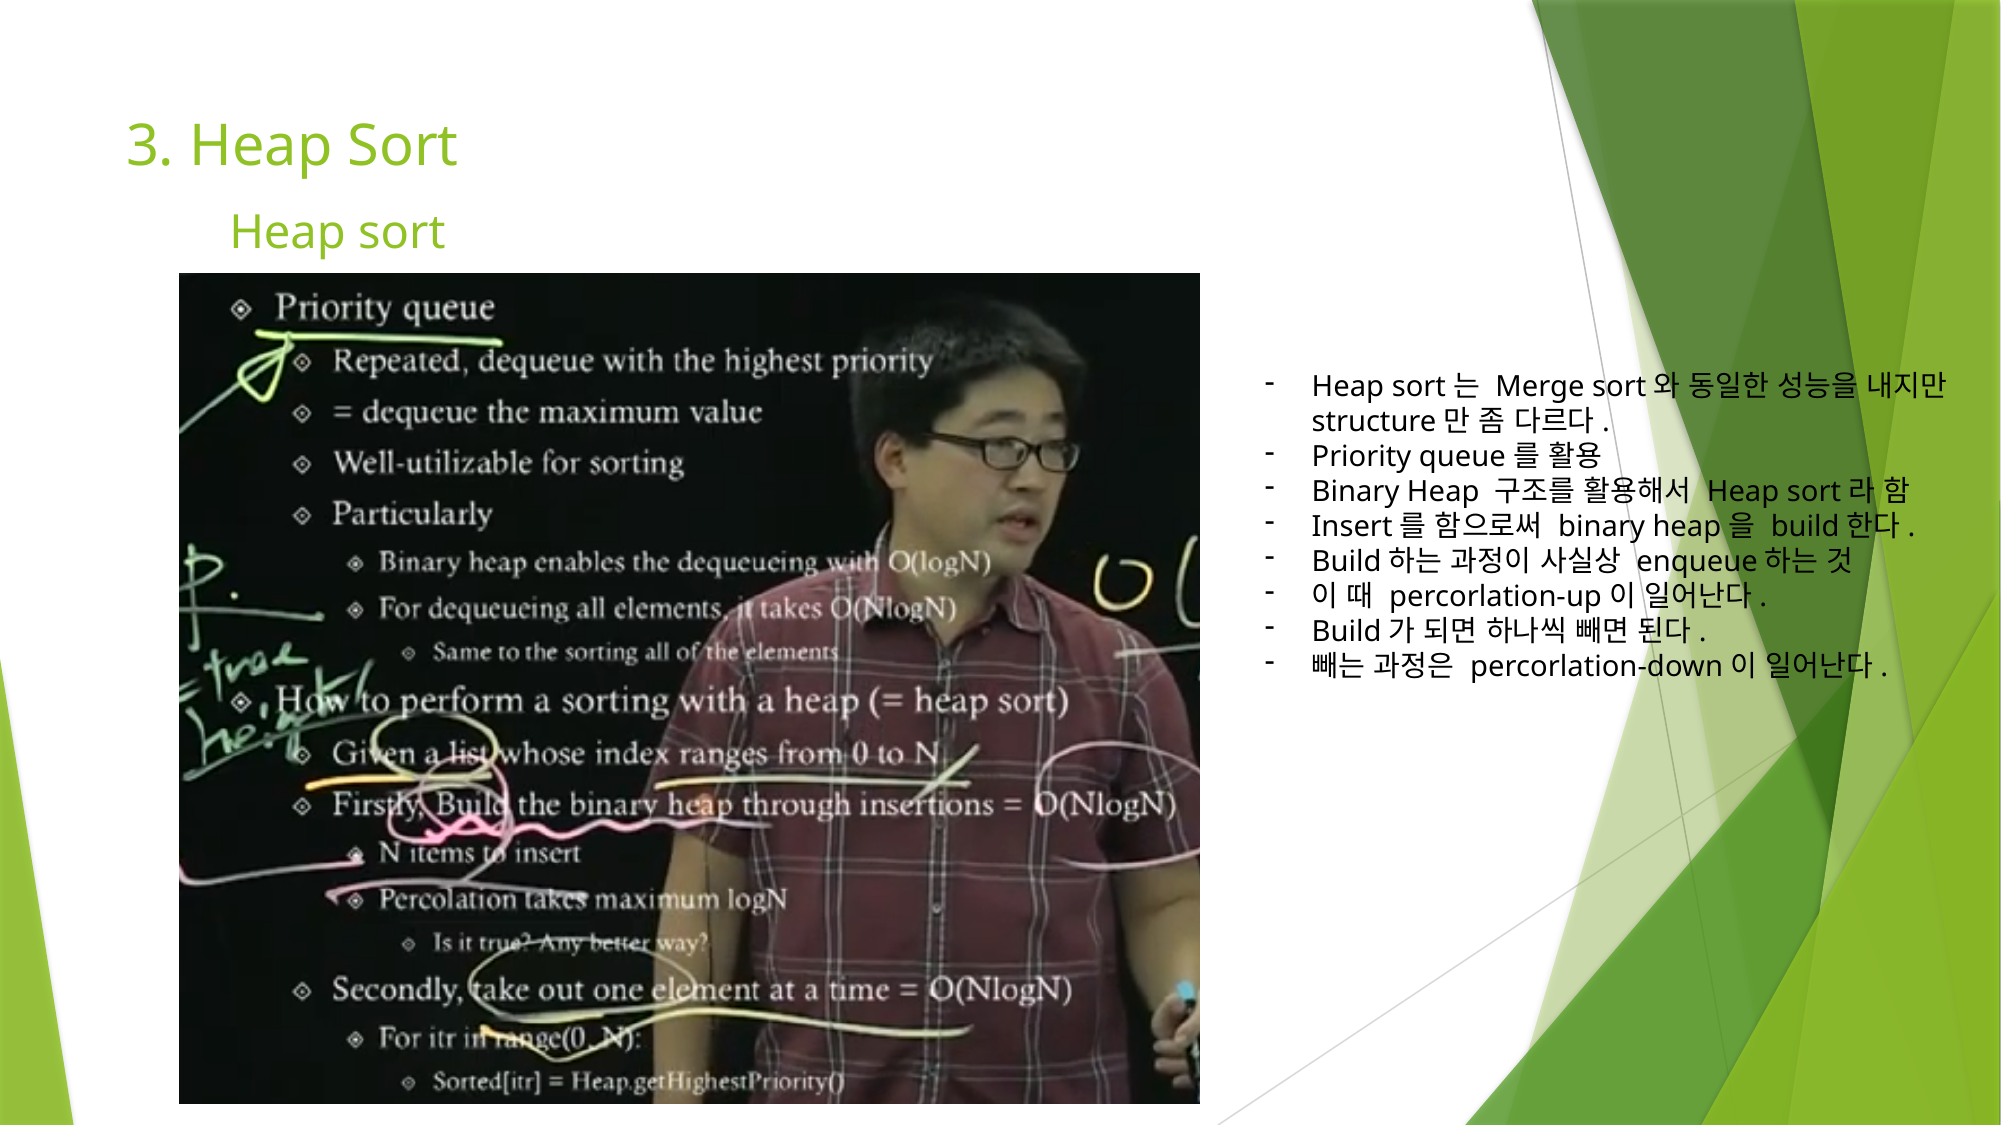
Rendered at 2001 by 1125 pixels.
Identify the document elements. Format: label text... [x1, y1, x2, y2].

title 3. Heap Sort [111, 99, 1522, 185]
text_box Heap sort는 Merge sort와 동일한 성능을 내지만 structure만 좀 다르다. Priority queue를 활용 Binary Heap 구조를 활용해서 Heap sort라 함 Insert를 함으로써 binary heap을 build한다. Build하는 과정이 사실상 enqueue하는 것 이 때 percorlation-up이 일어난다. Build가 되면 하나씩 빼면 된다. 빼는 과정은 percorlation-down이 일어난다. [1250, 360, 1984, 690]
text_box Heap sort [214, 193, 1531, 266]
picture [178, 273, 1201, 1105]
